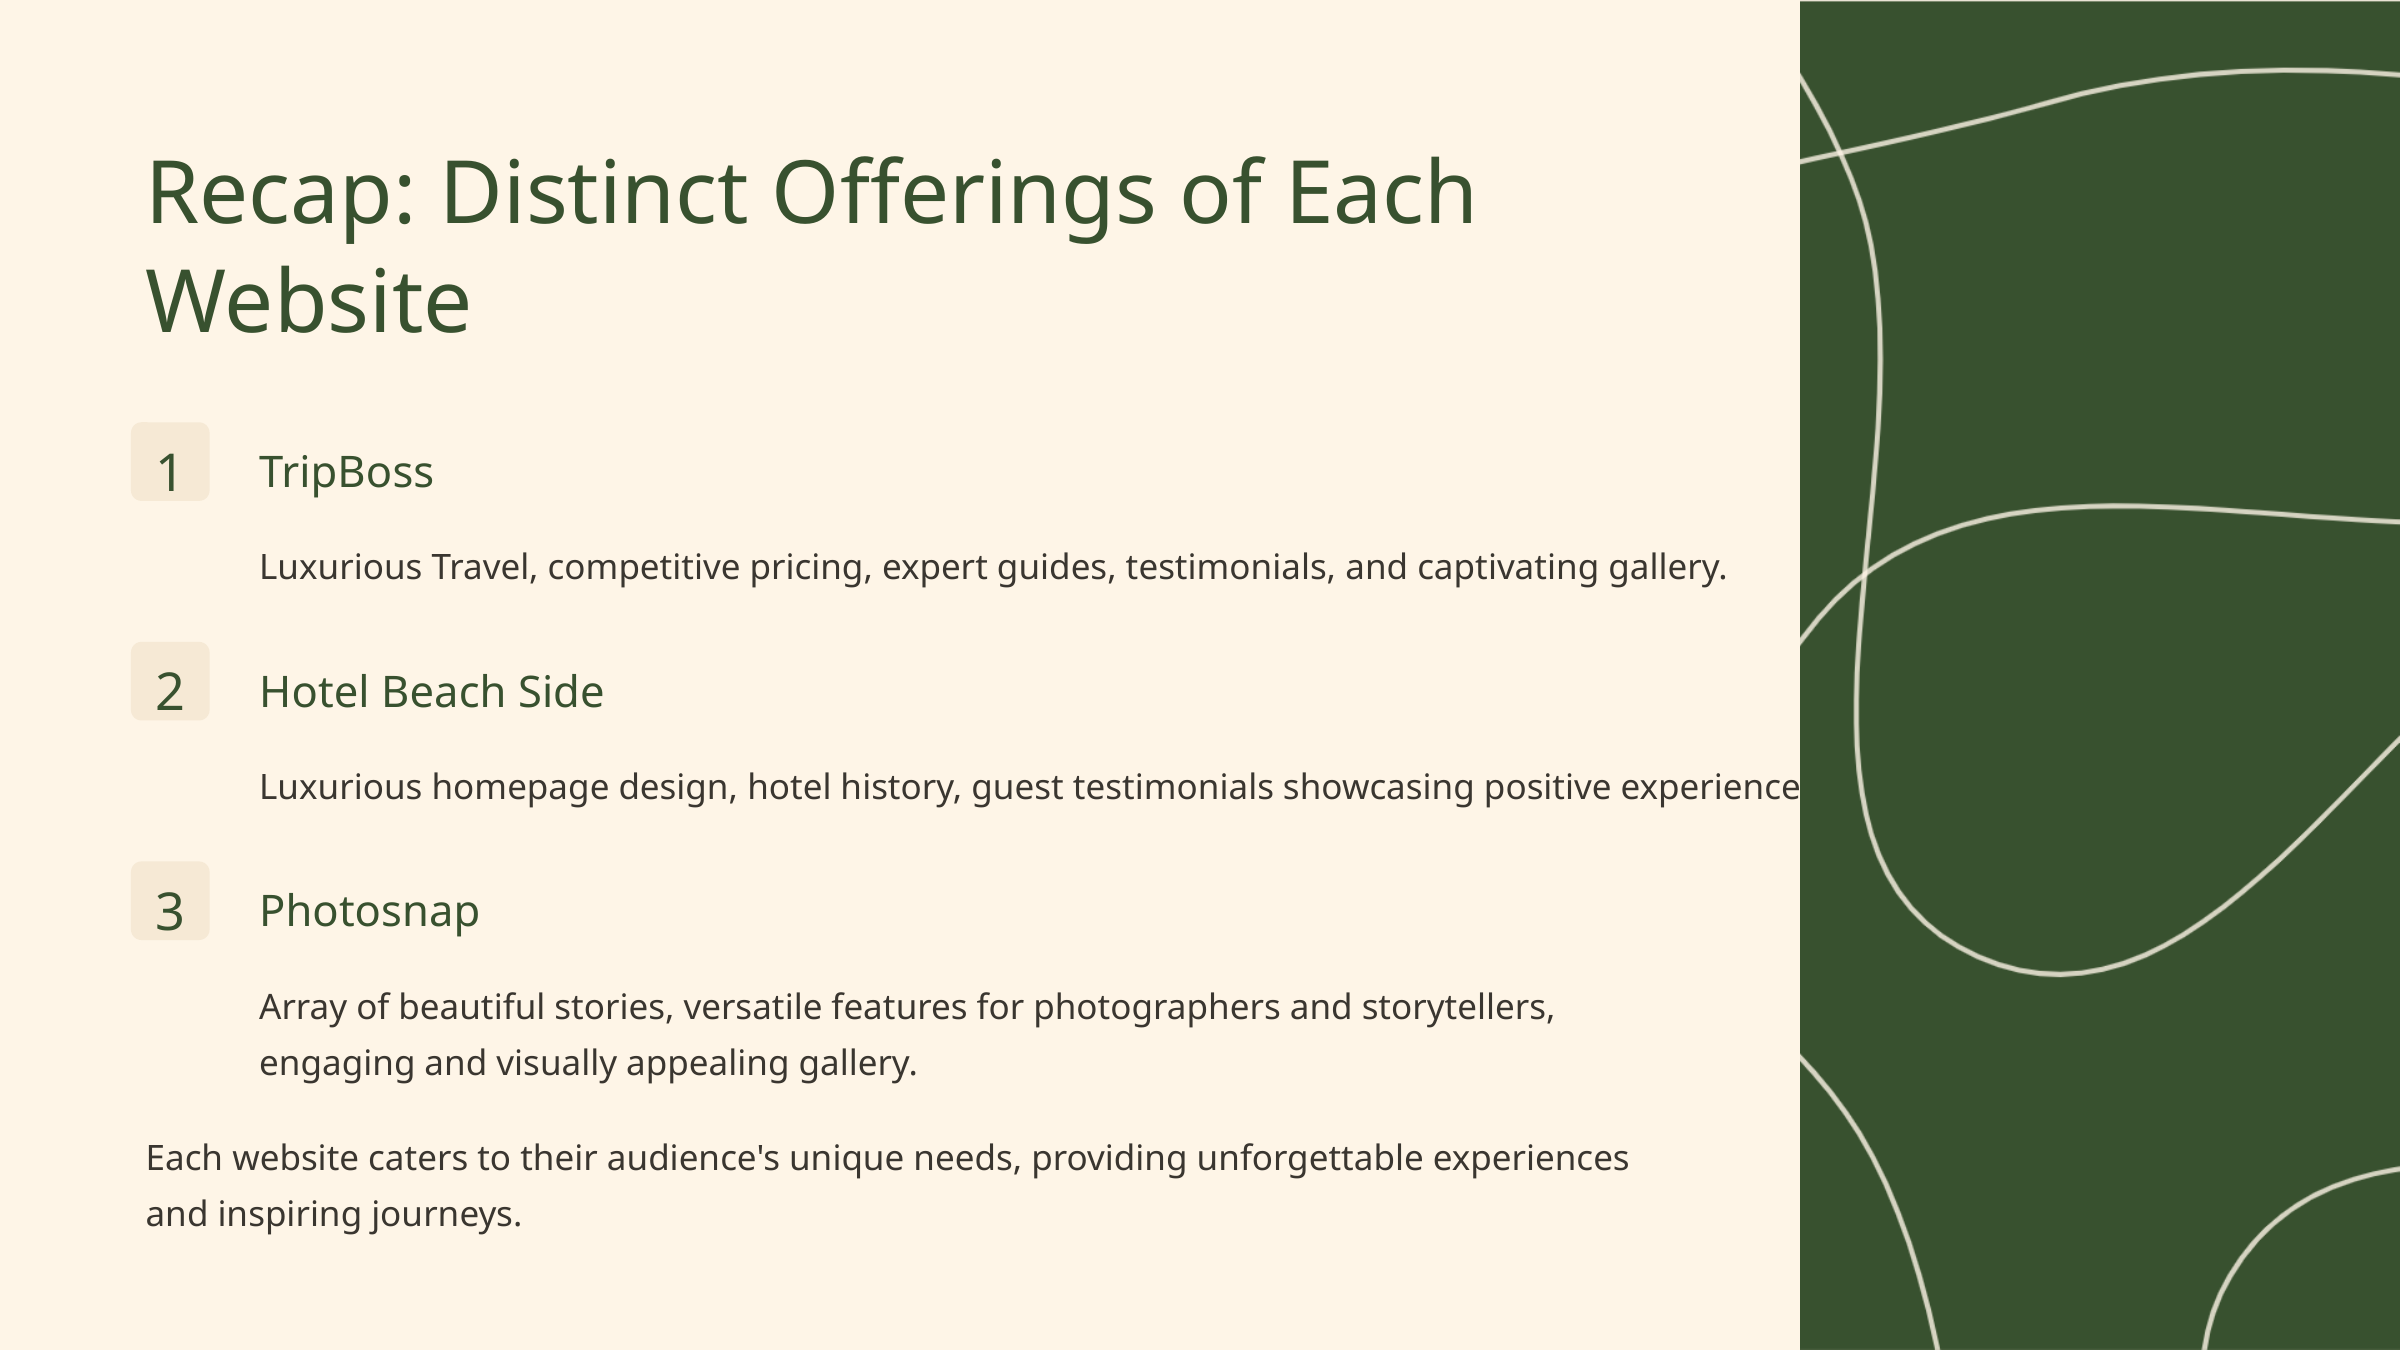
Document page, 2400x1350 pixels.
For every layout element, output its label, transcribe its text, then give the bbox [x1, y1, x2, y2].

text_box Luxurious Travel, competitive pricing, expert guides, testimonials, and captivating gallery. [244, 523, 1669, 580]
text_box Recap: Distinct Offerings of Each Website [130, 124, 1669, 343]
text_box Array of beautiful stories, versatile features for photographers and storytellers, engaging and visually appealing gallery. [244, 962, 1669, 1075]
text_box [0, 0, 1799, 1350]
text_box [130, 861, 210, 941]
text_box 1 [160, 428, 180, 495]
text_box Hotel Beach Side [244, 653, 594, 709]
text_box Photosnap [244, 873, 594, 928]
text_box Each website caters to their audience's unique needs, providing unforgettable experiences and inspiring journeys. [130, 1113, 1669, 1226]
text_box 2 [155, 648, 185, 714]
text_box TripBoss [244, 434, 594, 489]
text_box [130, 641, 210, 721]
text_box [130, 422, 210, 501]
text_box 3 [155, 867, 185, 934]
picture [1799, 0, 2400, 1350]
text_box Luxurious homepage design, hotel history, guest testimonials showcasing positive experiences. [244, 743, 1669, 800]
